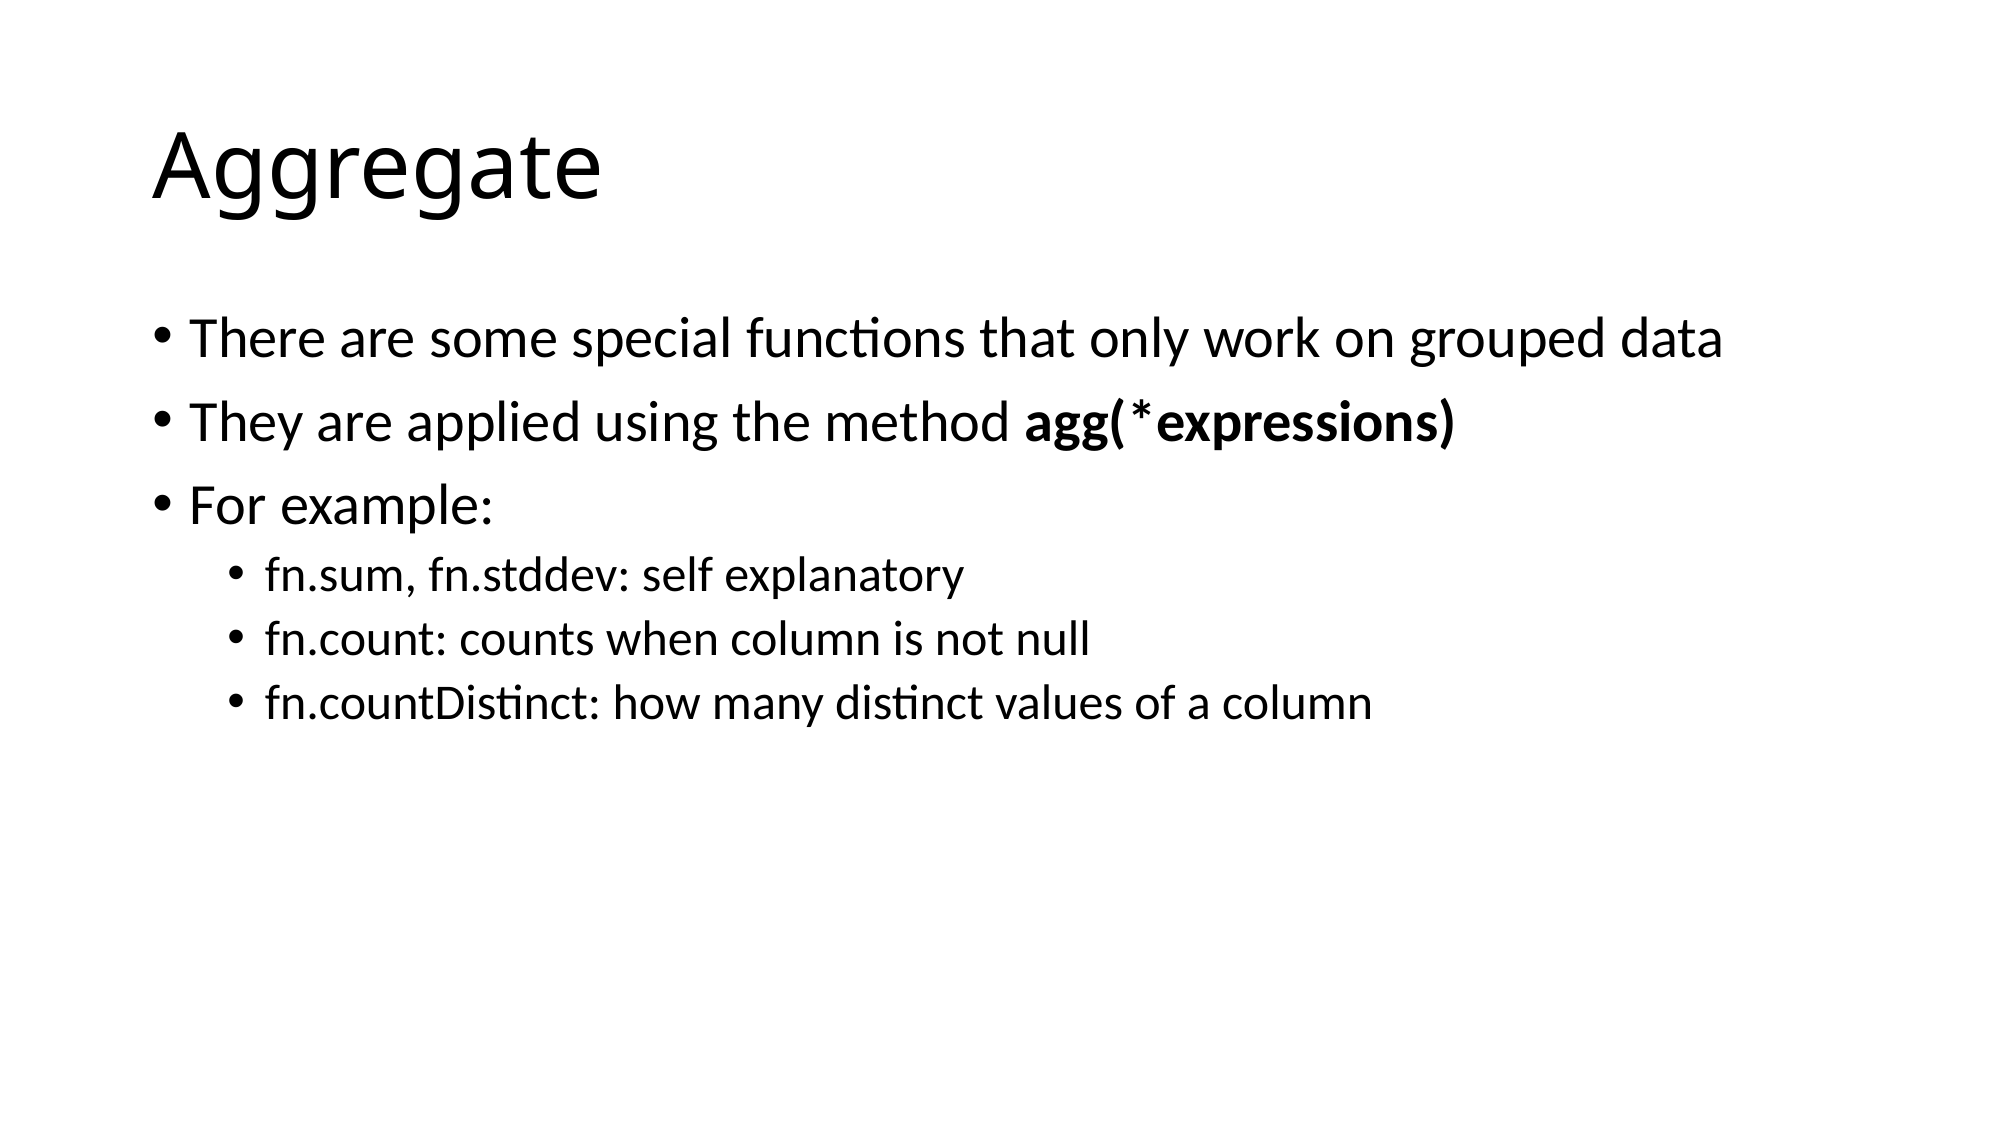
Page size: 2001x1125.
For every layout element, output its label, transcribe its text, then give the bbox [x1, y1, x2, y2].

list There are some special functions that only work on grouped data They are applied using the method agg(*expressions) For example: fn.sum, fn.stddev: self explanatory fn.count: counts when column is not null fn.countDistinct: how many distinct values of a column [137, 299, 1863, 1014]
title Aggregate [137, 59, 1863, 278]
